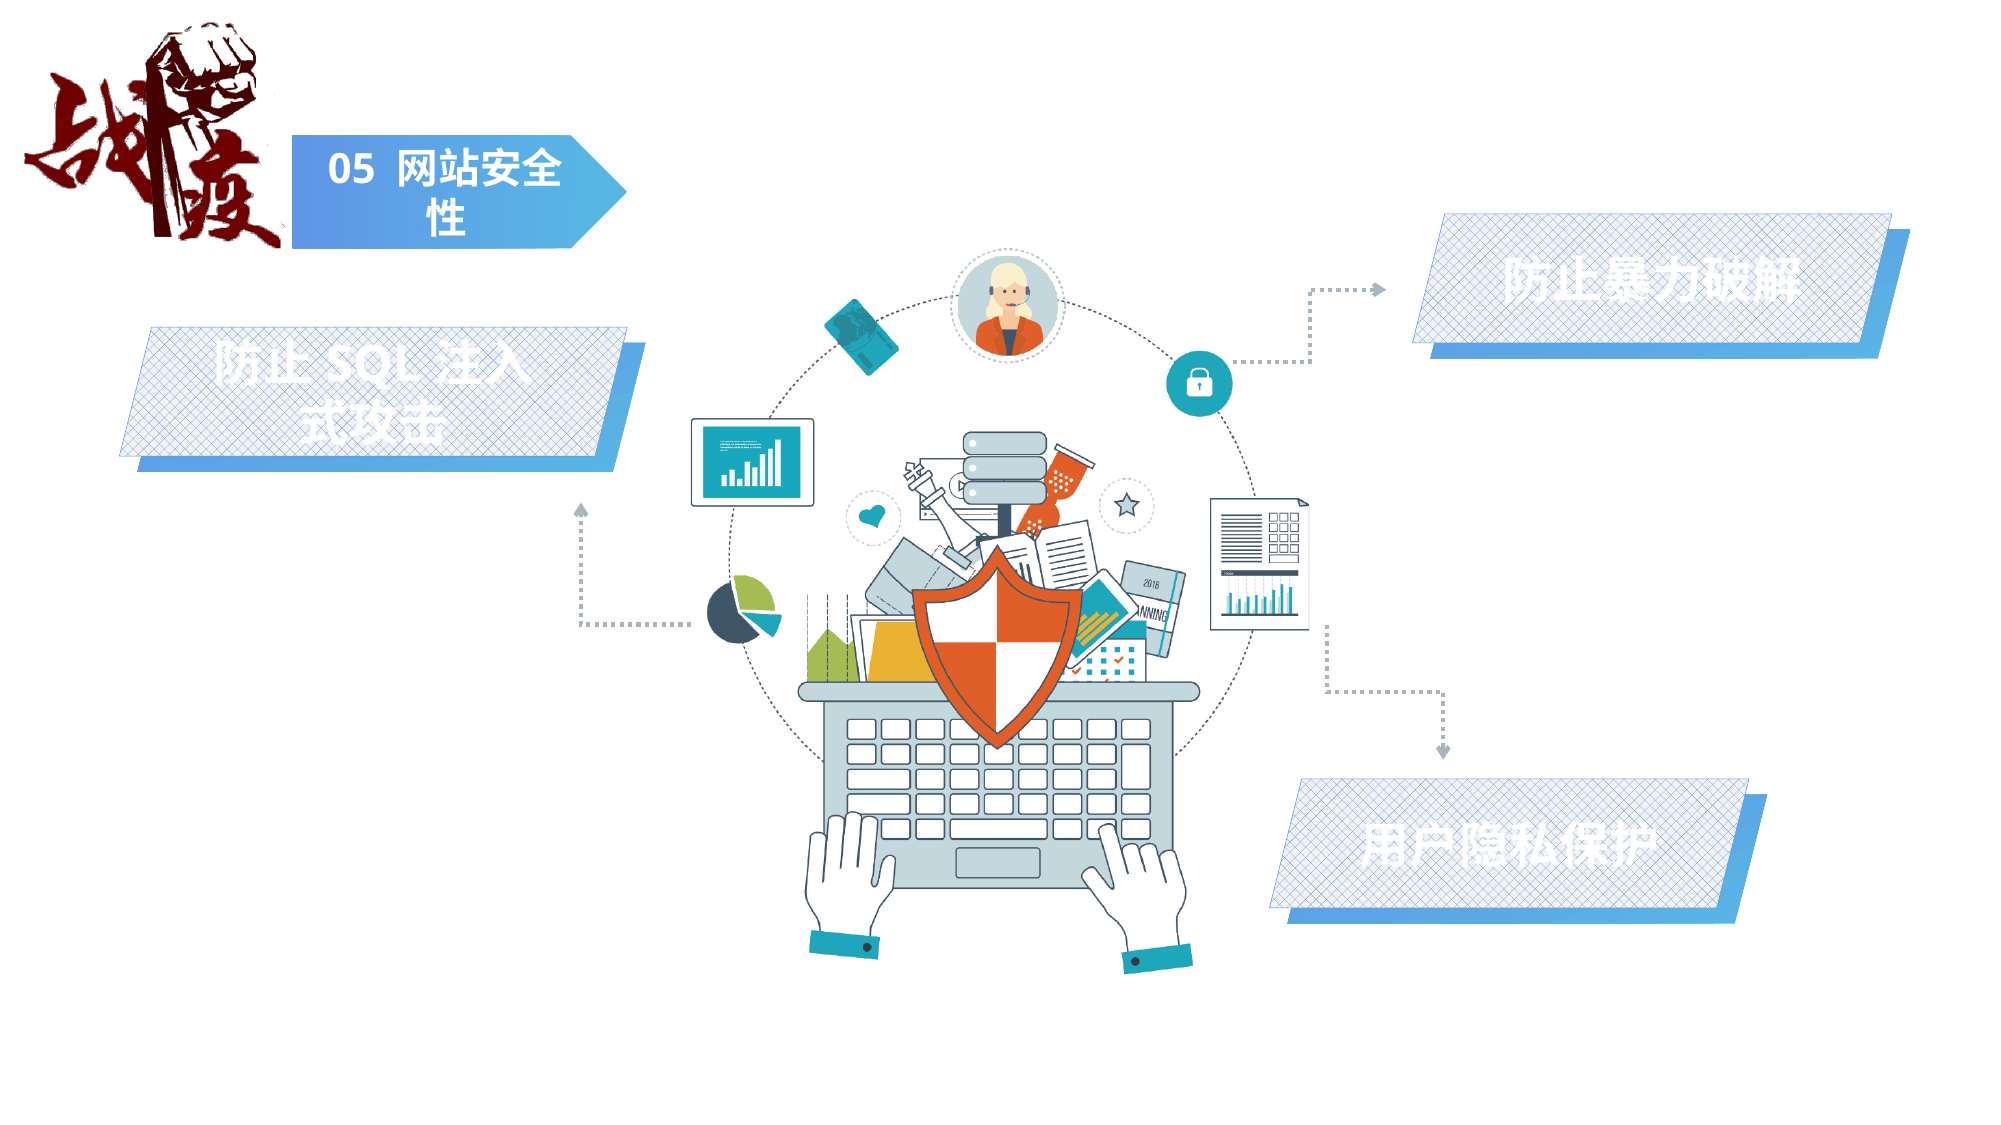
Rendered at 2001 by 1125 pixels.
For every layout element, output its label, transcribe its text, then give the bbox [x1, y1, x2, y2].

picture [690, 248, 1310, 1001]
text_box [136, 341, 647, 473]
text_box [1310, 793, 1769, 925]
text_box [1429, 228, 1912, 360]
text_box 用户隐私保护 [1310, 777, 1751, 910]
picture [0, 0, 358, 249]
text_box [580, 502, 691, 625]
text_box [1232, 289, 1387, 363]
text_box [1317, 634, 1453, 751]
text_box 防止暴力破解 [1411, 212, 1894, 344]
text_box 05 网站安全性 [291, 134, 629, 250]
text_box 防止SQL注入式攻击 [118, 326, 629, 458]
